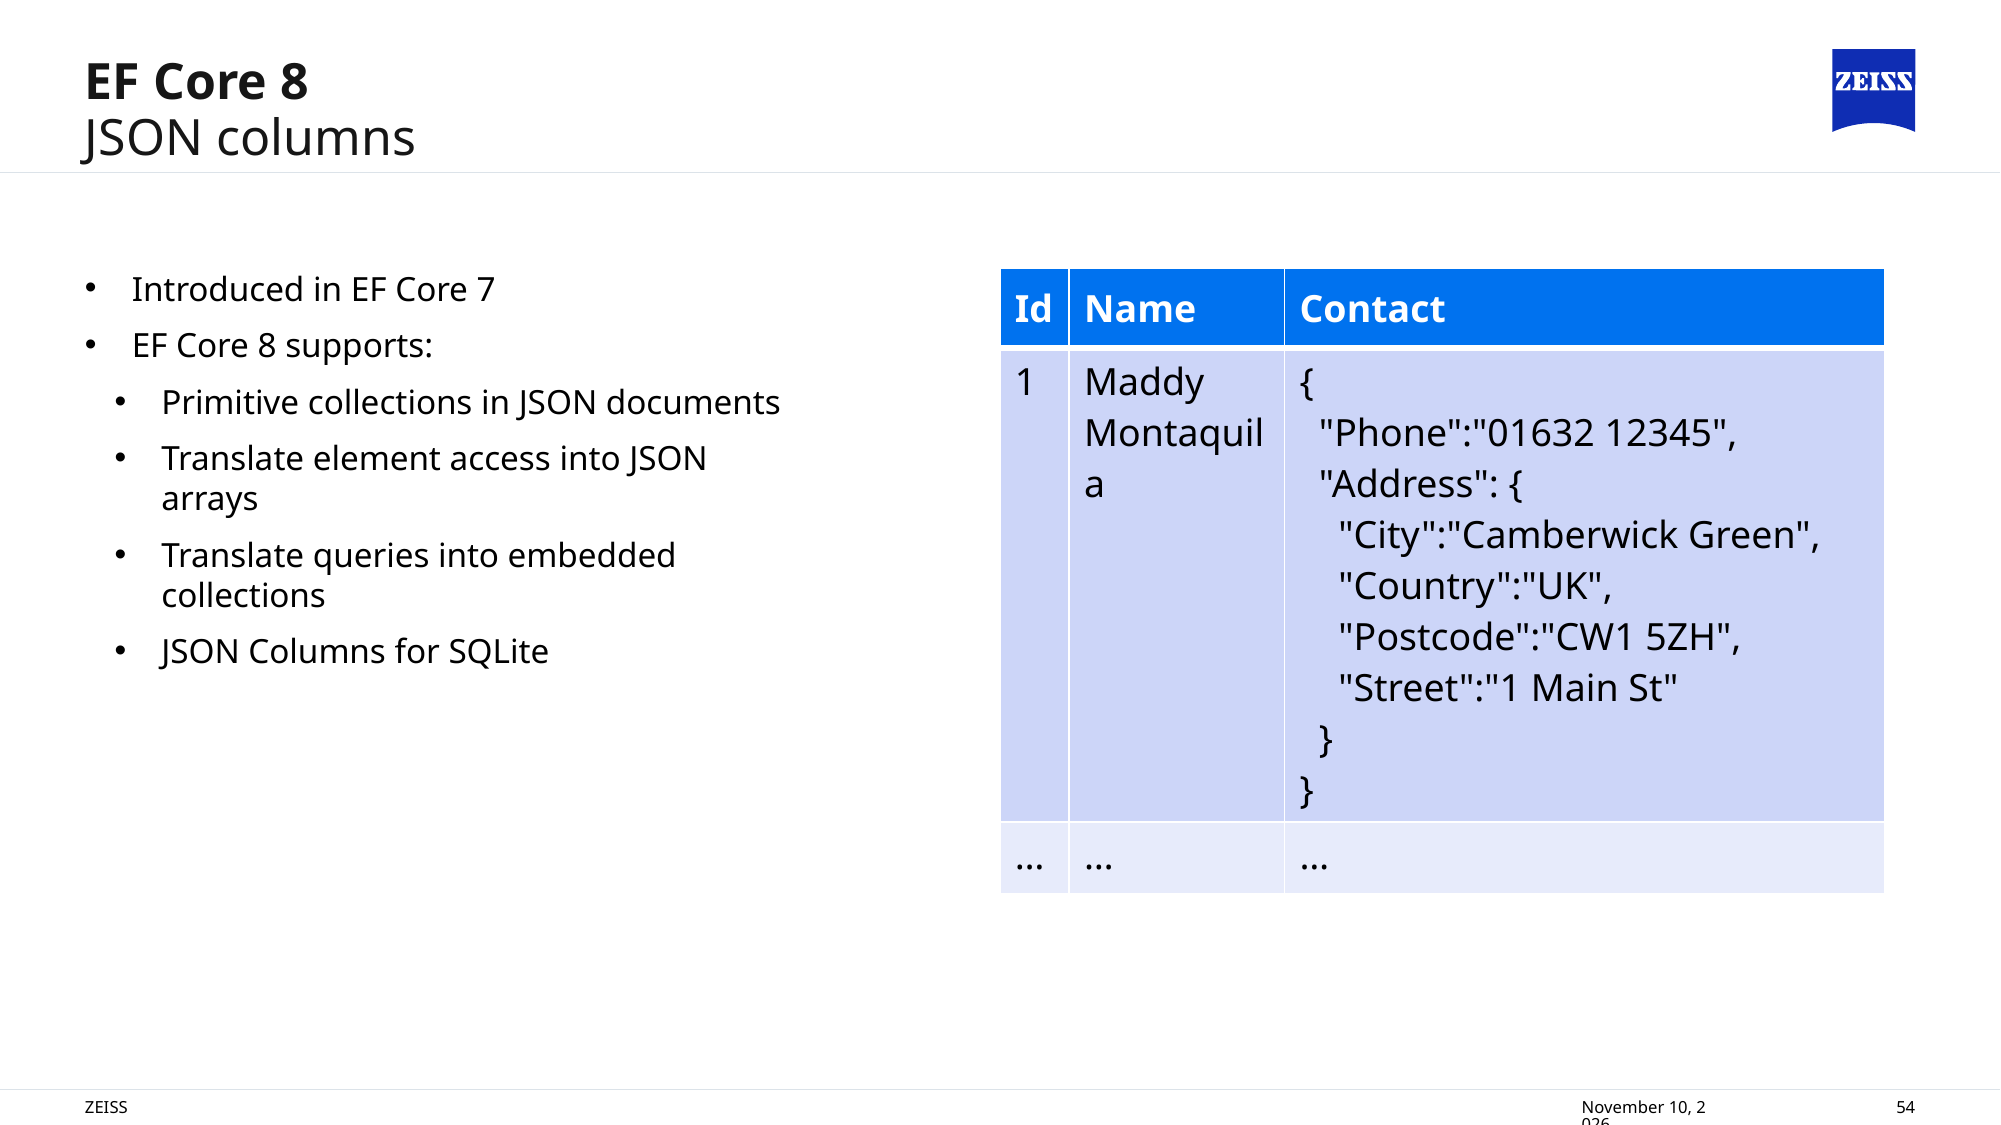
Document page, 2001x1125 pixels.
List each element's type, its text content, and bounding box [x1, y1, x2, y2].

table_header Name [1070, 269, 1284, 345]
list JSON columns [85, 105, 1683, 167]
table_cell … [1285, 823, 1884, 893]
list Introduced in EF Core 7 EF Core 8 supports: Primitive collections in JSON documents Translate element access into JSON arrays Translate queries into embedded collections JSON Columns for SQLite [85, 267, 884, 1000]
table_cell { "Phone":"01632 12345", "Address": { "City":"Camberwick Green", "Country":"UK", "Postcode":"CW1 5ZH", "Street":"1 Main St" } } [1285, 351, 1884, 821]
table_header Contact [1285, 269, 1884, 345]
slide_number 54 [1885, 1097, 1916, 1118]
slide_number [1581, 1097, 1710, 1118]
table_cell 1 [1001, 351, 1068, 821]
table_cell … [1070, 823, 1284, 893]
title EF Core 8 [85, 49, 1683, 105]
table_cell … [1001, 823, 1068, 893]
table_header Id [1001, 269, 1068, 345]
footer ZEISS [85, 1097, 724, 1118]
table_cell Maddy Montaquila [1070, 351, 1284, 821]
